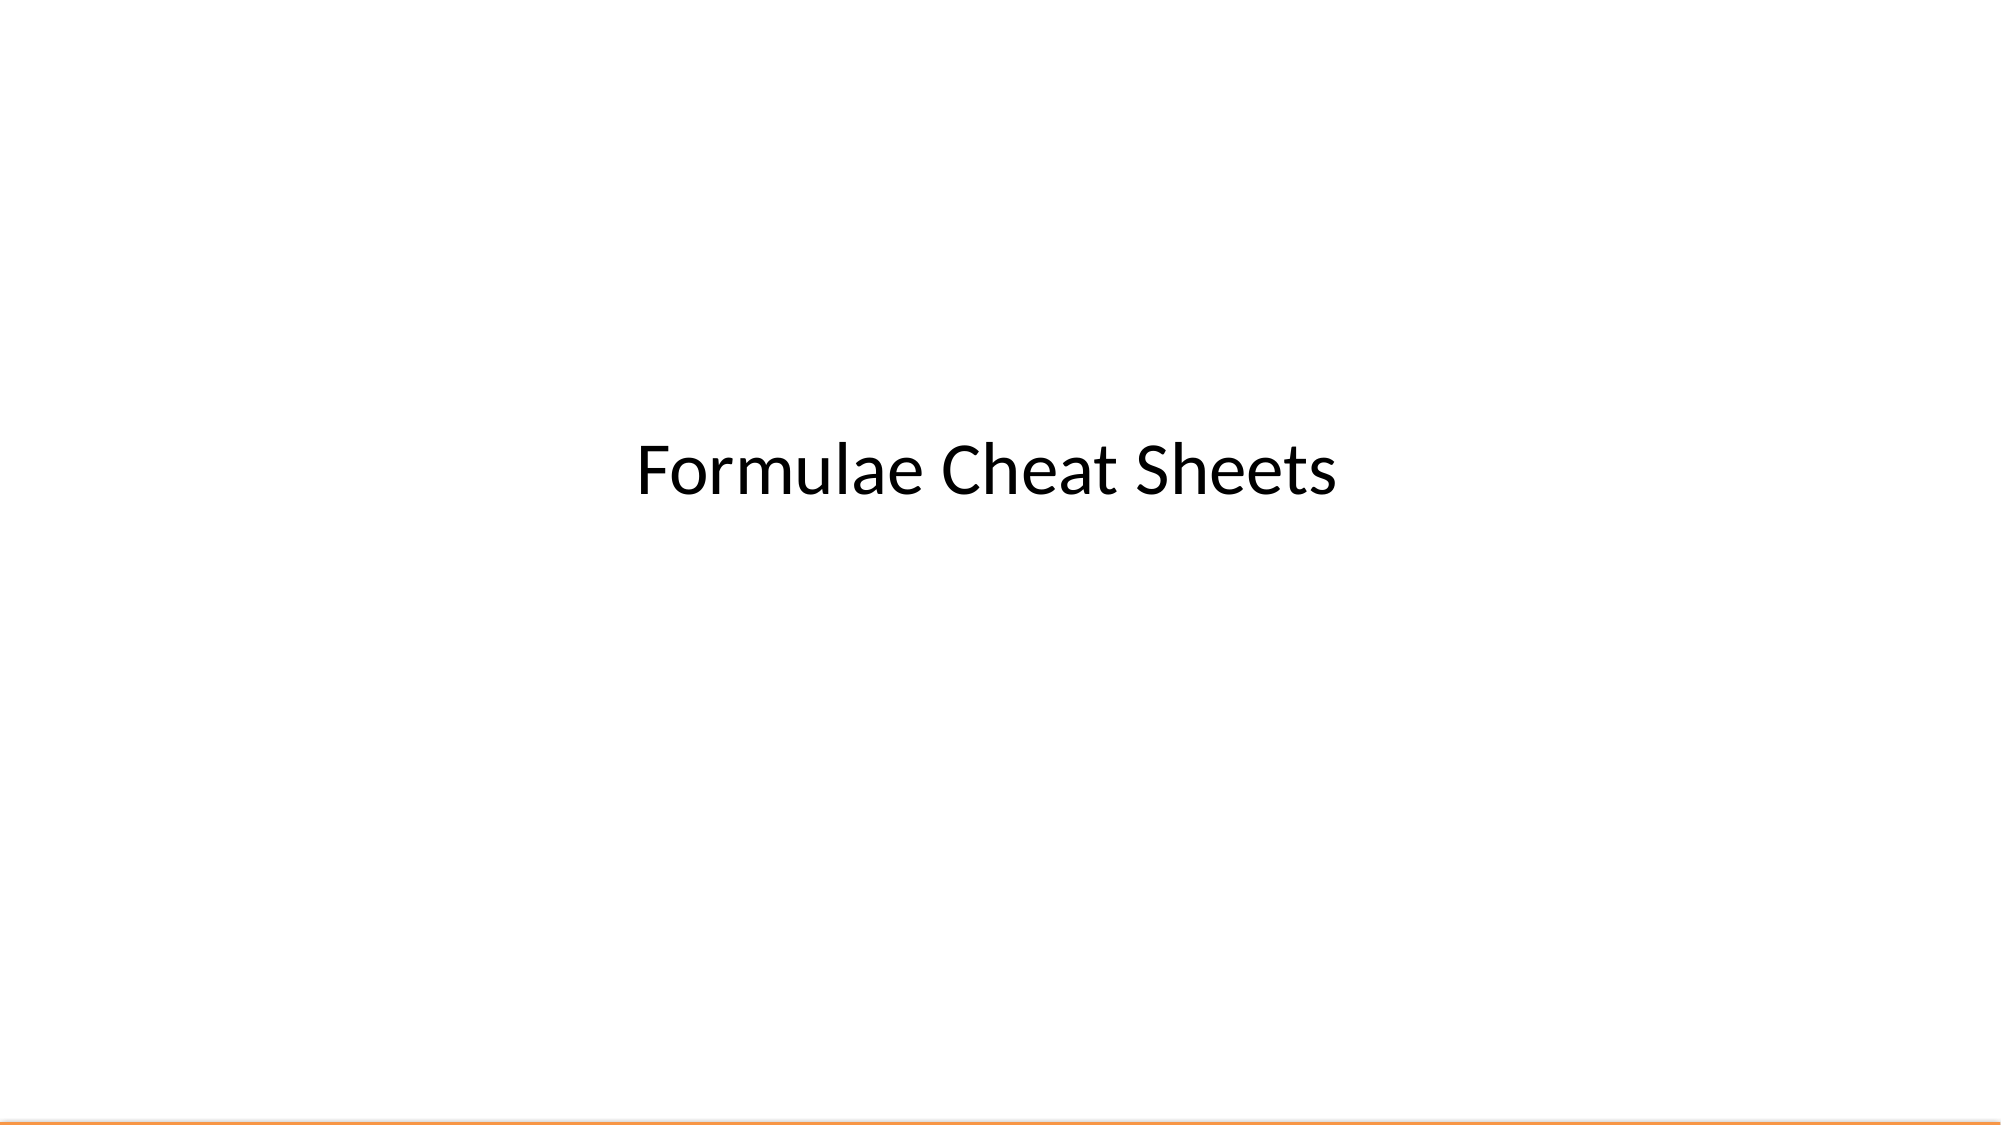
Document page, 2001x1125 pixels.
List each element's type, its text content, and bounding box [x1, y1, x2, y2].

title Formulae Cheat Sheets [87, 393, 1888, 536]
